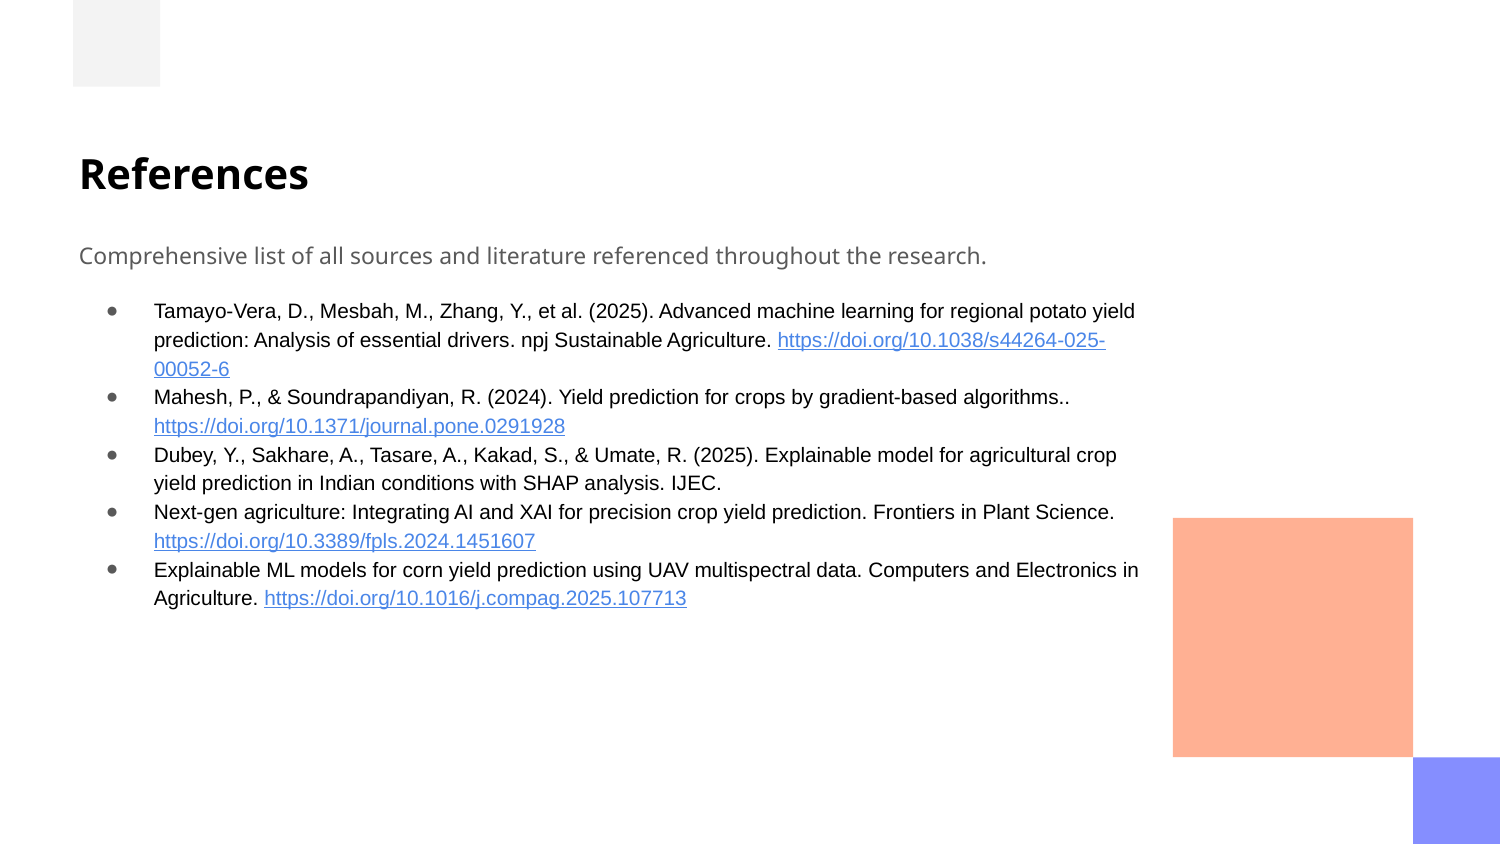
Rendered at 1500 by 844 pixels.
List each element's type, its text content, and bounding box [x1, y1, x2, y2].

list Comprehensive list of all sources and literature referenced throughout the research. Tamayo-Vera, D., Mesbah, M., Zhang, Y., et al. (2025). Advanced machine learning for regional potato yield prediction: Analysis of essential drivers. npj Sustainable Agriculture. https://doi.org/10.1038/s44264-025-00052-6 Mahesh, P., & Soundrapandiyan, R. (2024). Yield prediction for crops by gradient-based algorithms.. https://doi.org/10.1371/journal.pone.0291928 Dubey, Y., Sakhare, A., Tasare, A., Kakad, S., & Umate, R. (2025). Explainable model for agricultural crop yield prediction in Indian conditions with SHAP analysis. IJEC. Next-gen agriculture: Integrating AI and XAI for precision crop yield prediction. Frontiers in Plant Science. https://doi.org/10.3389/fpls.2024.1451607 Explainable ML models for corn yield prediction using UAV multispectral data. Computers and Electronics in Agriculture. https://doi.org/10.1016/j.compag.2025.107713 [63, 222, 1173, 711]
title References [63, 132, 1173, 222]
